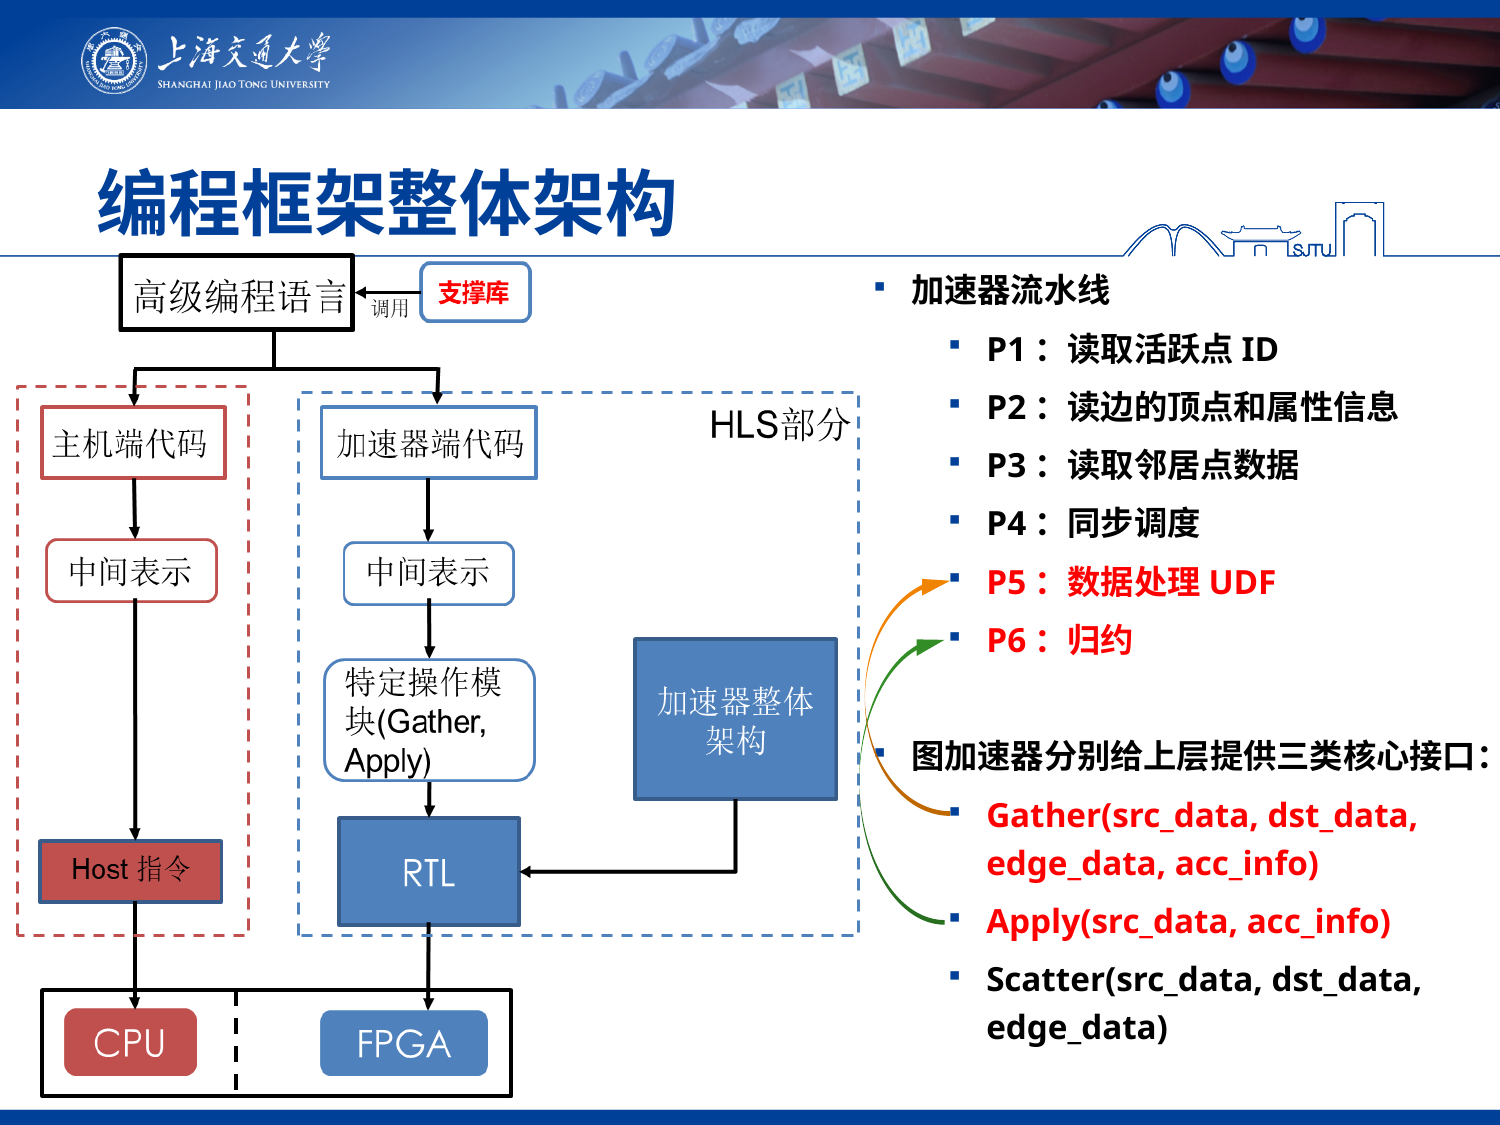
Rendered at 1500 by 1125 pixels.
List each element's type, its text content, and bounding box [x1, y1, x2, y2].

picture [15, 253, 875, 1100]
title 编程框架整体架构 [81, 159, 1455, 253]
text_box [875, 639, 945, 702]
text_box 加速器流水线 P1：读取活跃点ID P2：读边的顶点和属性信息 P3：读取邻居点数据 P4：同步调度 P5：数据处理UDF P6：归约 图加速器分别给上层提供三类核心接口： Gather(src_data, dst_data, edge_data, acc_info) Apply(src_data, acc_info) Scatter(src_data, dst_data, edge_data) [784, 253, 1497, 1112]
text_box [875, 578, 951, 645]
picture [0, 18, 1500, 109]
